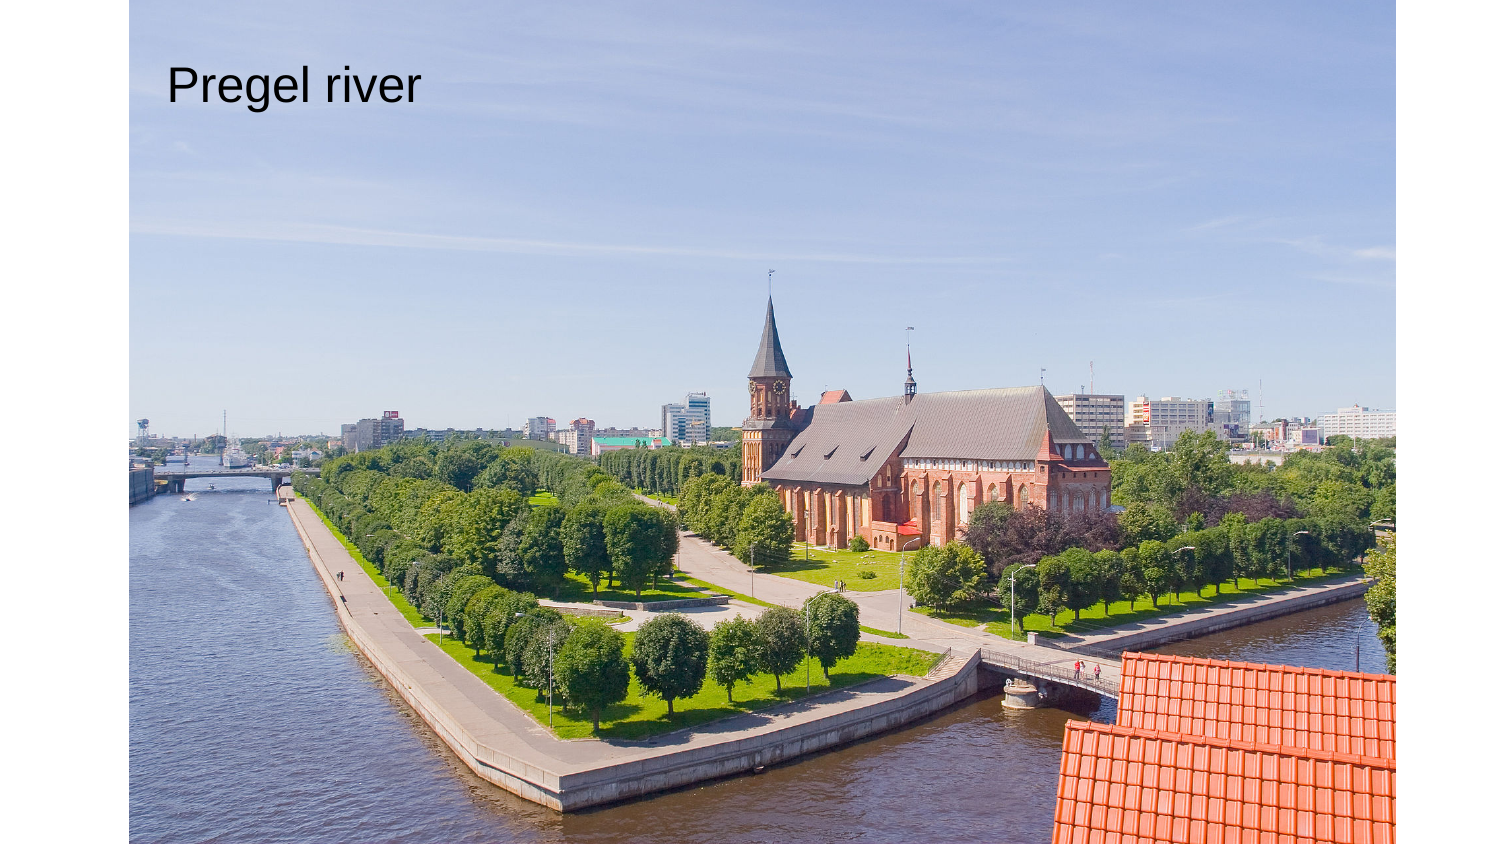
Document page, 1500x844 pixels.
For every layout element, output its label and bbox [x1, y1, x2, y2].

picture [129, 0, 1396, 844]
